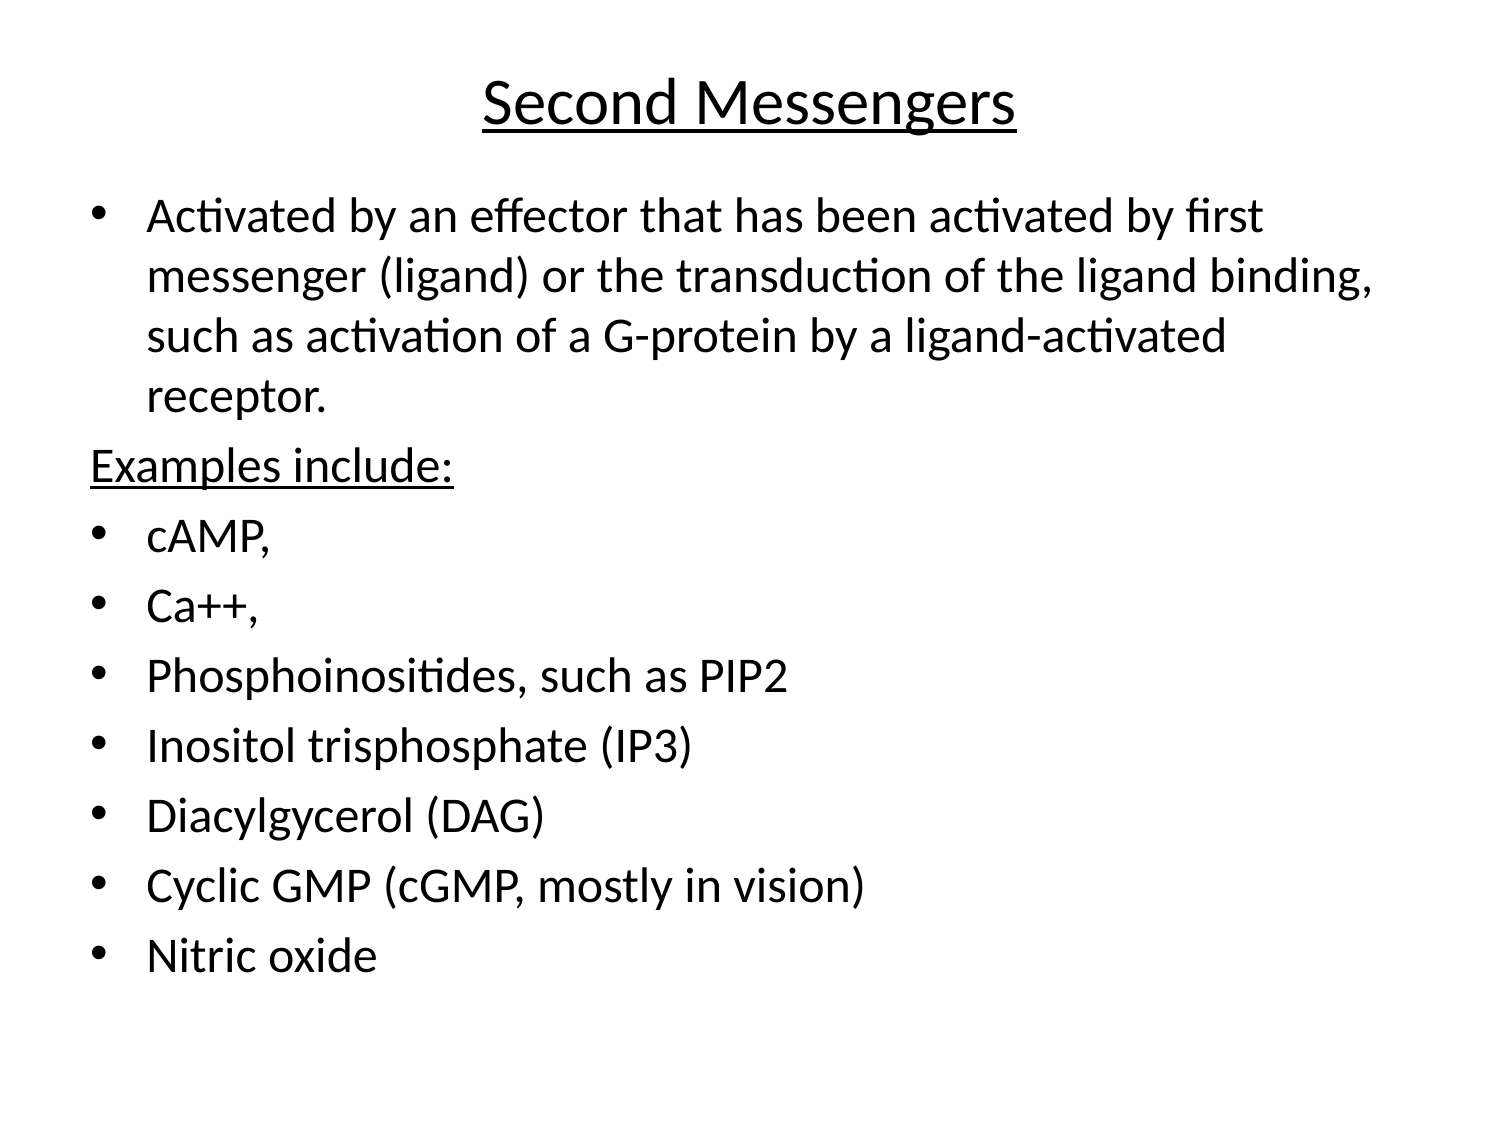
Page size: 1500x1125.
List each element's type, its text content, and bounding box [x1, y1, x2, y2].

list Activated by an effector that has been activated by first messenger (ligand) or the transduction of the ligand binding, such as activation of a G-protein by a ligand-activated receptor. Examples include: cAMP, Ca++, Phosphoinositides, such as PIP2 Inositol trisphosphate (IP3) Diacylgycerol (DAG) Cyclic GMP (cGMP, mostly in vision) Nitric oxide [75, 174, 1425, 997]
title Second Messengers [75, 45, 1425, 150]
